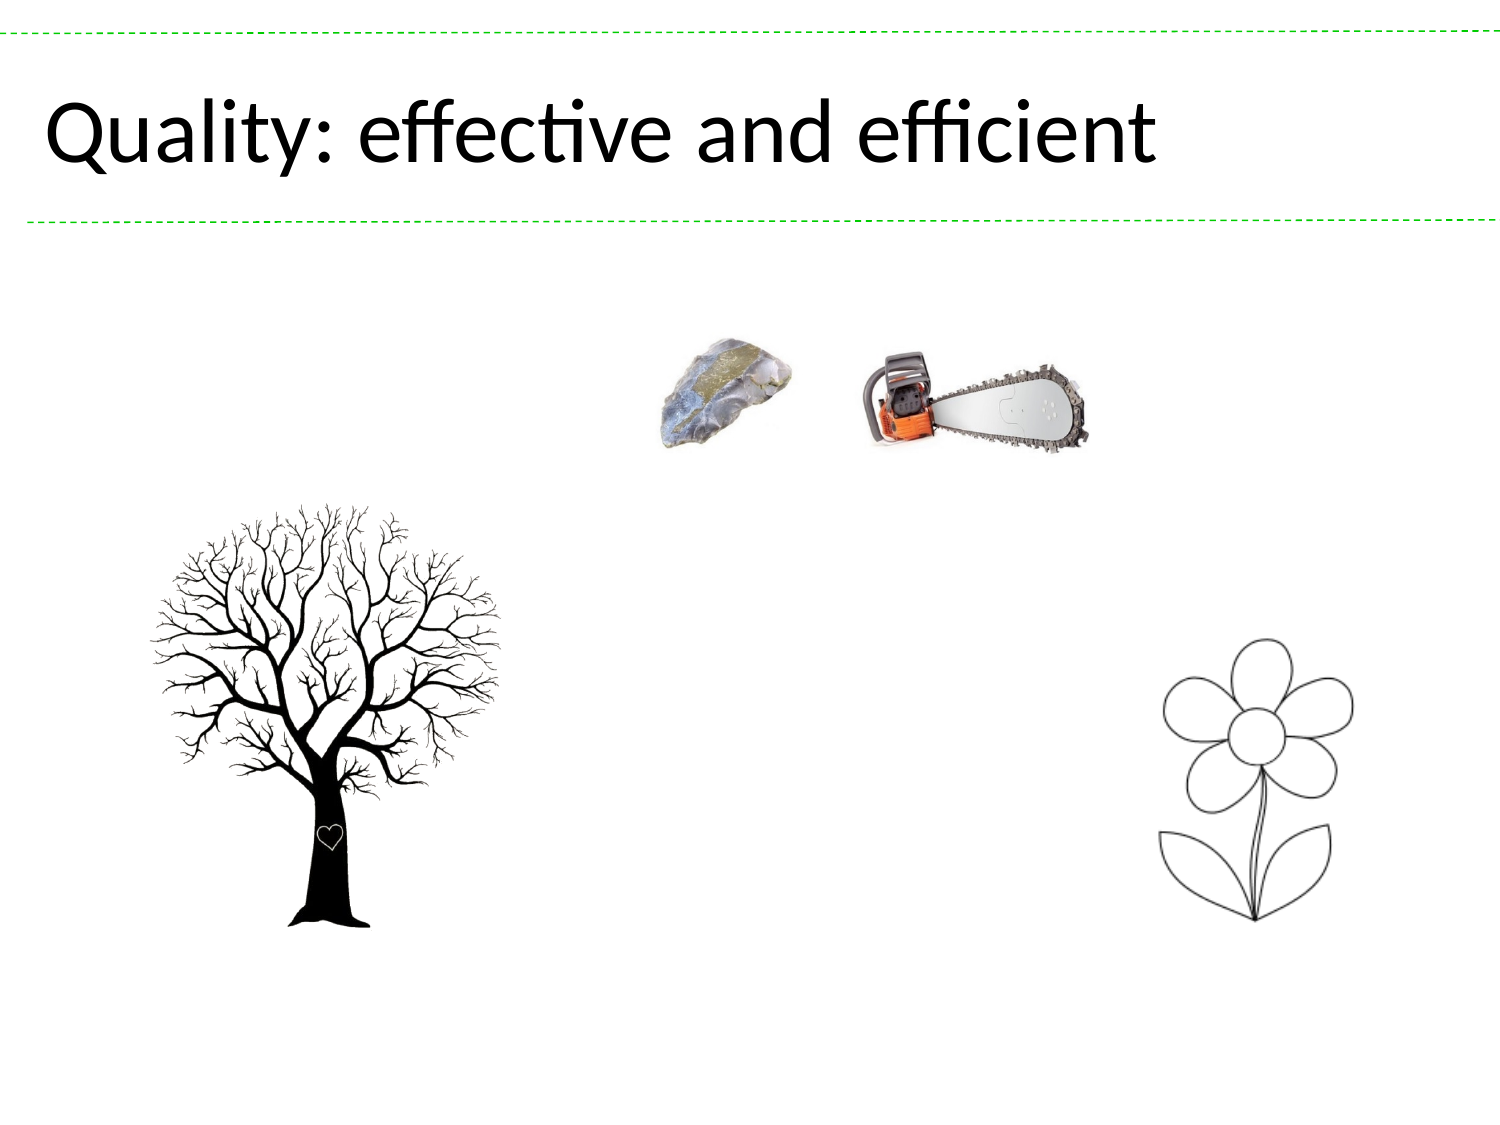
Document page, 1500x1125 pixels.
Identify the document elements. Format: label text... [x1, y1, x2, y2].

picture [123, 467, 529, 1008]
title Quality: effective and efficient [29, 32, 1483, 220]
picture [655, 332, 1090, 463]
picture [1131, 609, 1377, 954]
